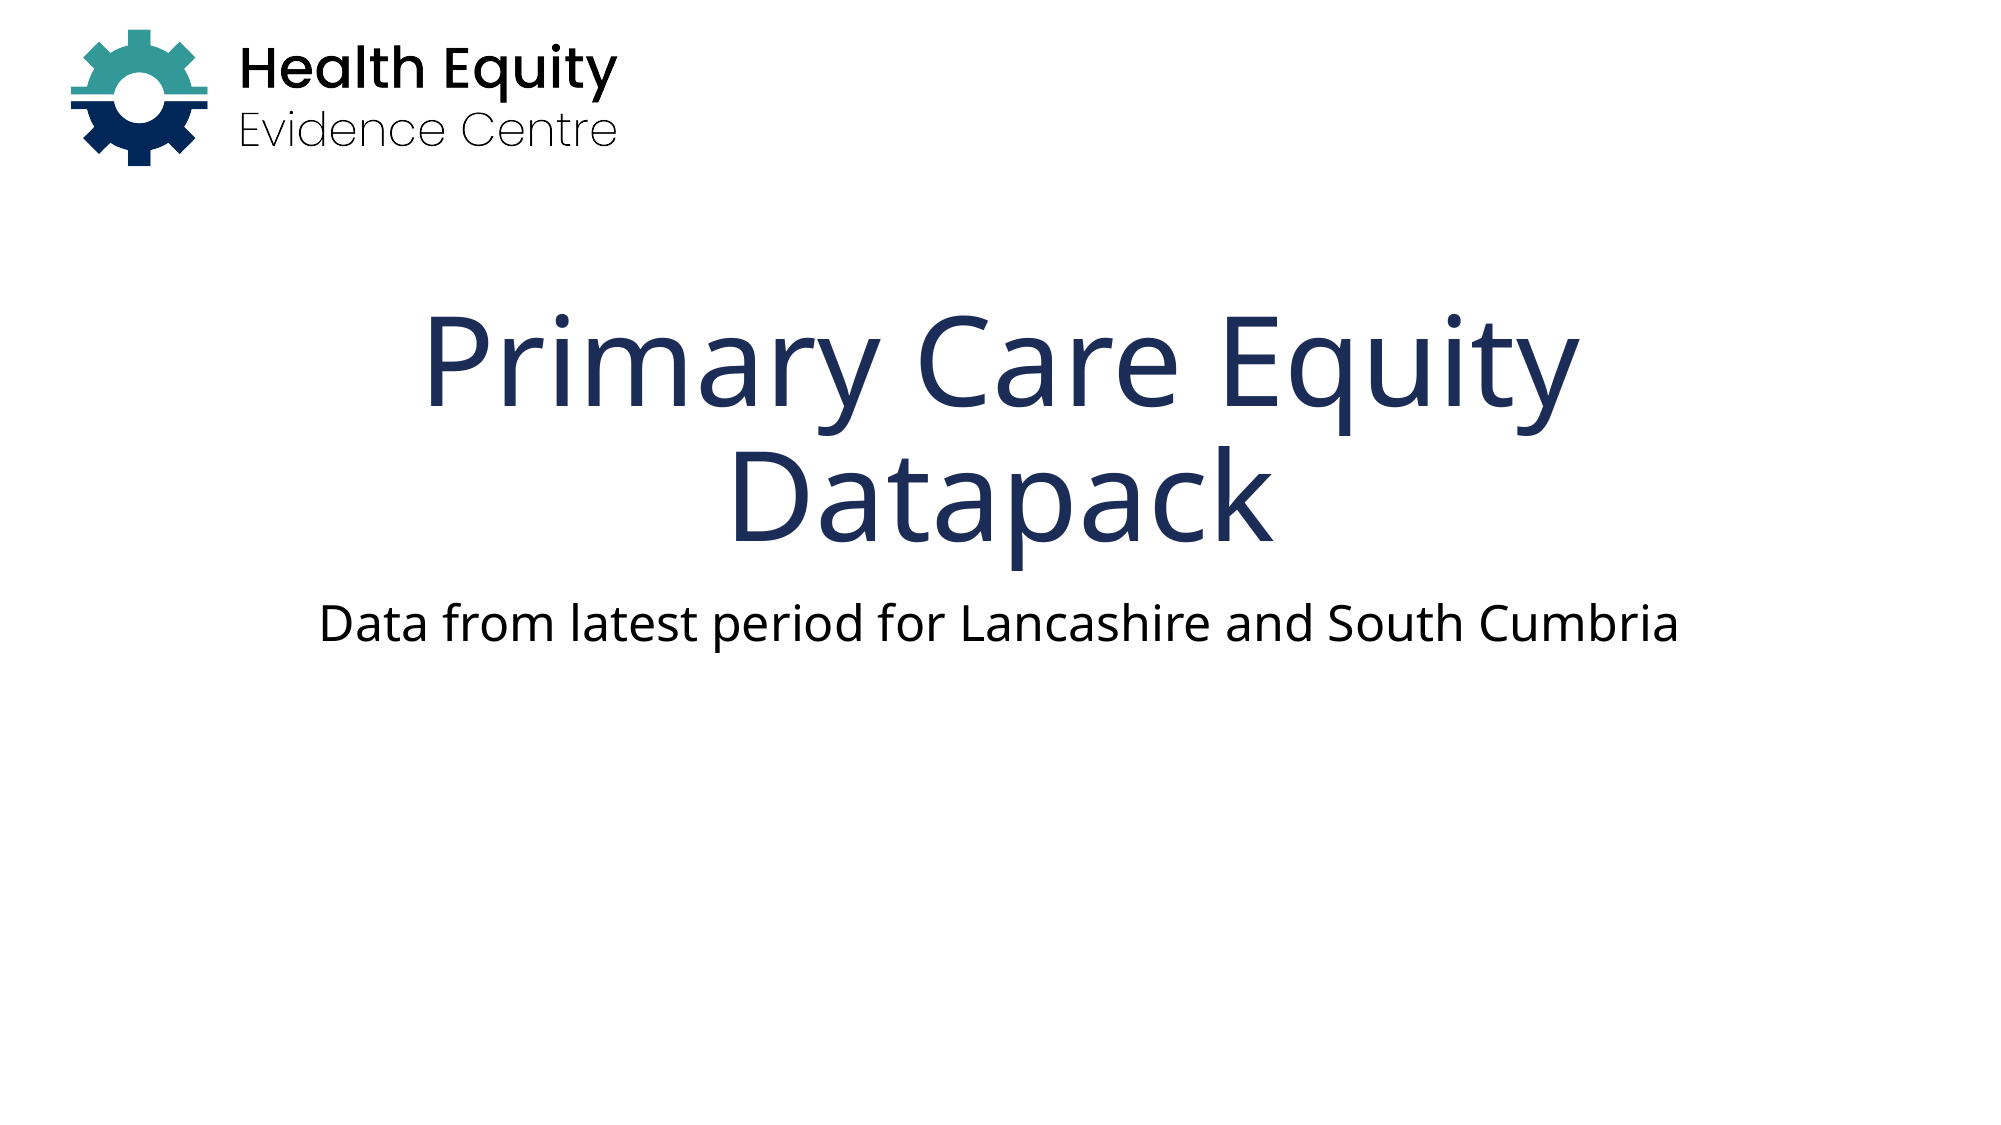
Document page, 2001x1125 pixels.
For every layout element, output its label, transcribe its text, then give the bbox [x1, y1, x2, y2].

title Primary Care Equity Datapack [249, 184, 1750, 576]
picture [68, 22, 627, 170]
subtitle Data from latest period for Lancashire and South Cumbria [249, 590, 1750, 863]
